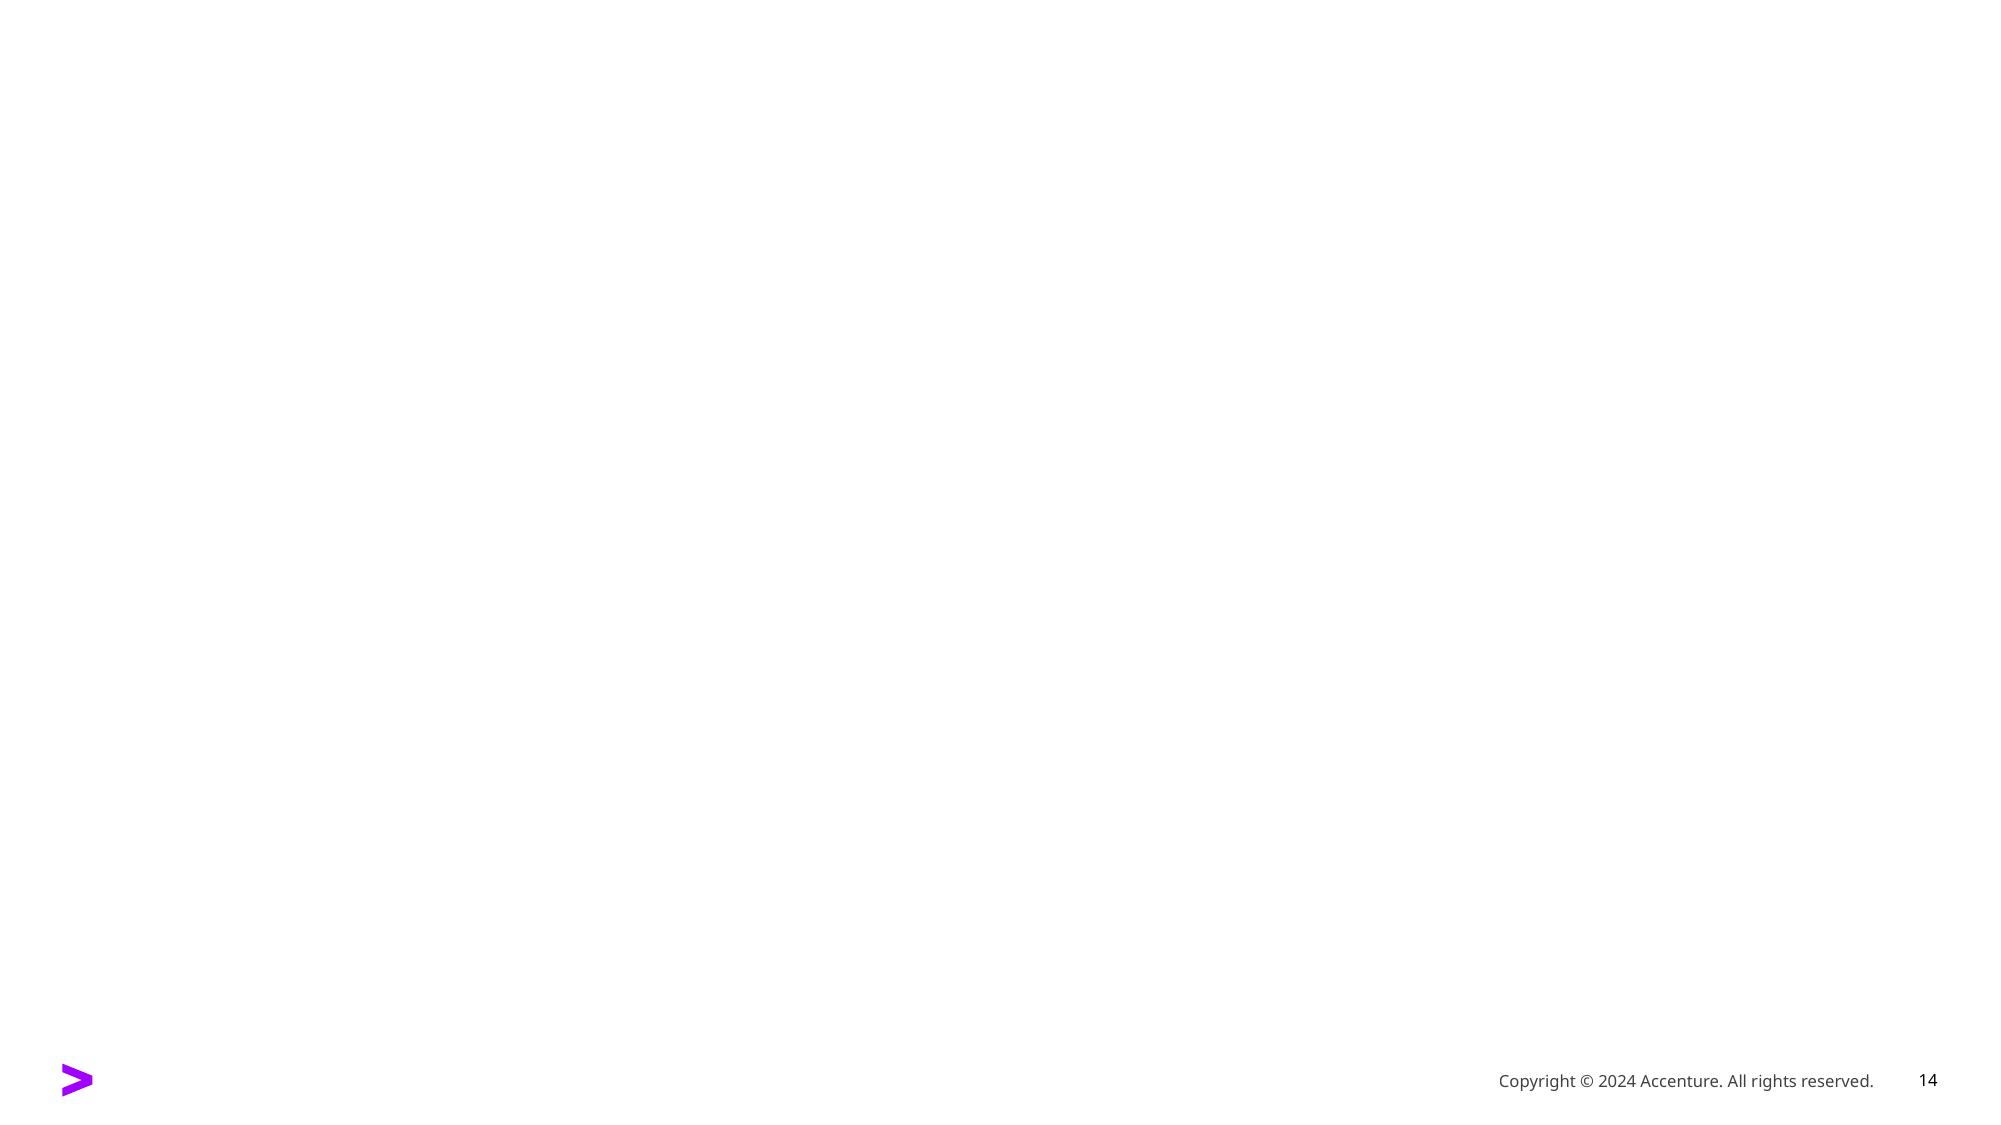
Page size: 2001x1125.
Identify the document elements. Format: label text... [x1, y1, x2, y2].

footer Copyright © 2024 Accenture. All rights reserved. [1200, 1064, 1875, 1097]
slide_number 14 [1883, 1064, 1938, 1098]
